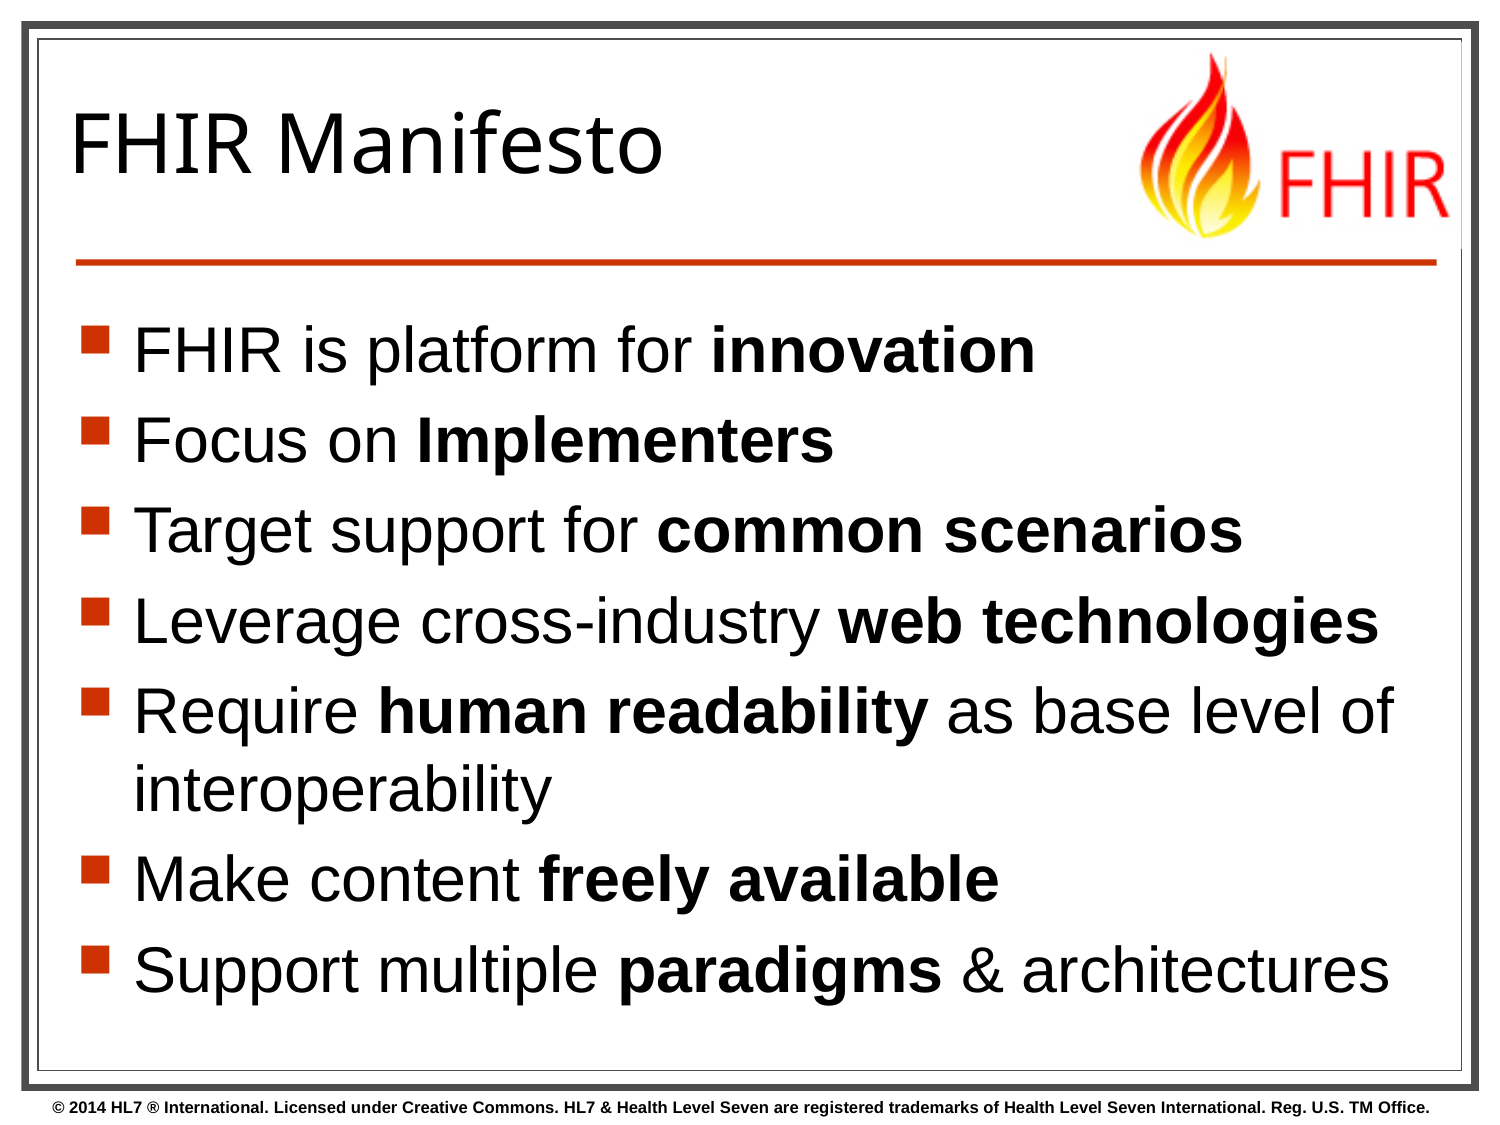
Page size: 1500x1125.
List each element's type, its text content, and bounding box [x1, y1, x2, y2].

picture [1128, 42, 1462, 249]
title FHIR Manifesto [53, 54, 1128, 244]
list FHIR is platform for innovation Focus on Implementers Target support for common scenarios Leverage cross-industry web technologies Require human readability as base level of interoperability Make content freely available Support multiple paradigms & architectures [62, 299, 1438, 1035]
